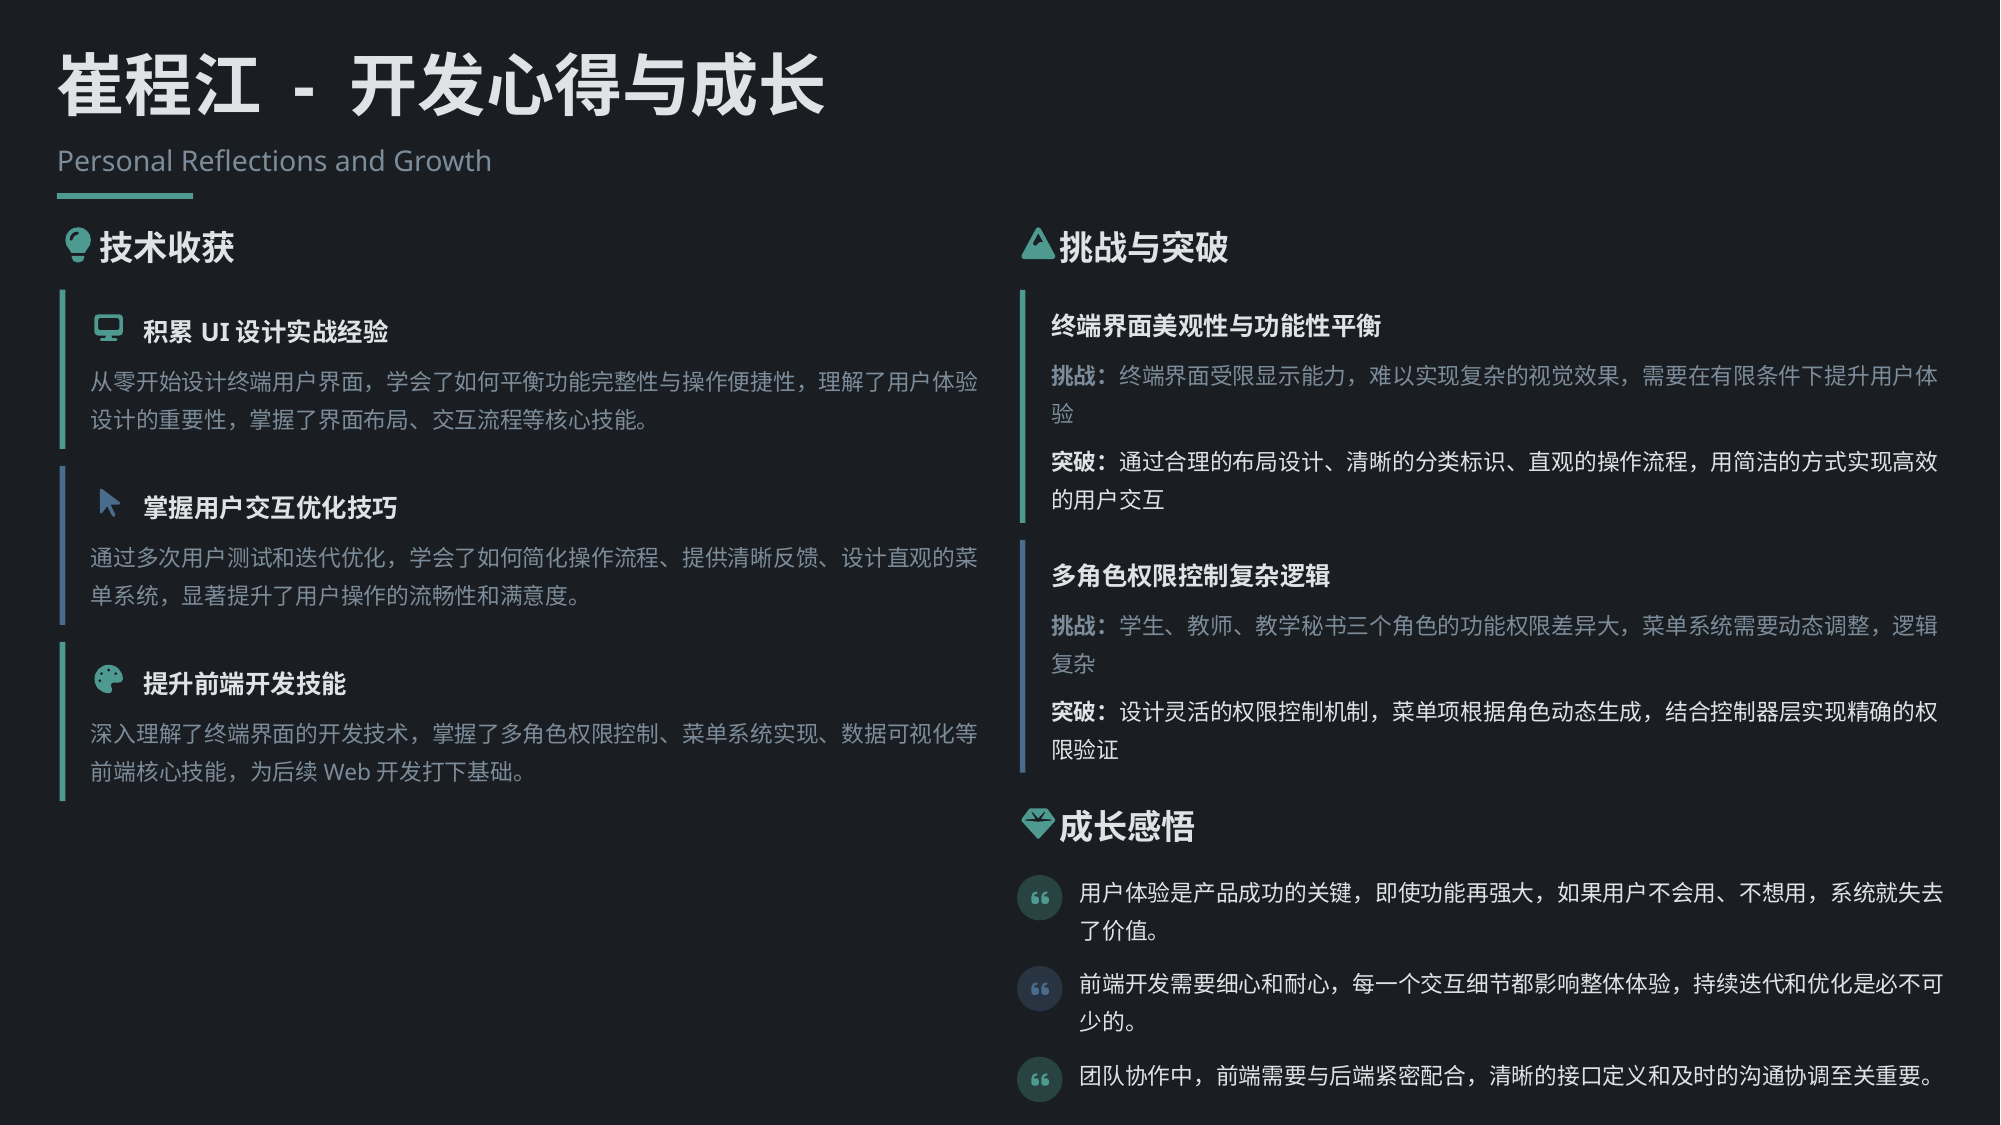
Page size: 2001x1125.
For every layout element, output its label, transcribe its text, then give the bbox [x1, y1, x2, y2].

text_box 突破：通过合理的布局设计、清晰的分类标识、直观的操作流程，用简洁的方式实现高效的用户交互 [1051, 437, 1955, 512]
text_box 团队协作中，前端需要与后端紧密配合，清晰的接口定义和及时的沟通协调至关重要。 [1079, 1051, 1955, 1088]
text_box Personal Reflections and Growth [56, 136, 1958, 177]
text_box 突破：设计灵活的权限控制机制，菜单项根据角色动态生成，结合控制器层实现精确的权限验证 [1051, 687, 1955, 762]
text_box 崔程江 - 开发心得与成长 [56, 56, 1978, 125]
text_box [1021, 808, 1056, 839]
text_box 挑战：学生、教师、教学秘书三个角色的功能权限差异大，菜单系统需要动态调整，逻辑复杂 [1051, 602, 1955, 677]
text_box [1031, 1073, 1039, 1086]
text_box [1021, 227, 1056, 260]
text_box 掌握用户交互优化技巧 [143, 482, 418, 523]
text_box [94, 314, 123, 341]
text_box [1016, 1056, 1063, 1103]
text_box [1041, 891, 1049, 904]
text_box 技术收获 [99, 221, 1000, 267]
text_box [1031, 982, 1039, 995]
text_box [59, 465, 66, 625]
text_box 从零开始设计终端用户界面，学会了如何平衡功能完整性与操作便捷性，理解了用户体验设计的重要性，掌握了界面布局、交互流程等核心技能。 [90, 357, 995, 432]
text_box 终端界面美观性与功能性平衡 [1051, 301, 1956, 341]
text_box 前端开发需要细心和耐心，每一个交互细节都影响整体体验，持续迭代和优化是必不可少的。 [1079, 960, 1955, 1035]
text_box [65, 227, 91, 253]
text_box [1041, 982, 1049, 995]
text_box [1019, 539, 1026, 773]
text_box 积累UI设计实战经验 [143, 306, 391, 347]
text_box [1041, 1073, 1049, 1086]
text_box [59, 289, 66, 449]
text_box [1031, 891, 1039, 904]
text_box [71, 255, 85, 263]
text_box 成长感悟 [1059, 801, 1961, 847]
text_box 提升前端开发技能 [143, 659, 365, 699]
text_box 挑战与突破 [1059, 221, 1961, 267]
text_box 深入理解了终端界面的开发技术，掌握了多角色权限控制、菜单系统实现、数据可视化等前端核心技能，为后续Web开发打下基础。 [90, 710, 995, 785]
text_box [99, 488, 121, 517]
text_box 用户体验是产品成功的关键，即使功能再强大，如果用户不会用、不想用，系统就失去了价值。 [1079, 869, 1955, 944]
text_box [1016, 874, 1063, 921]
text_box 挑战：终端界面受限显示能力，难以实现复杂的视觉效果，需要在有限条件下提升用户体验 [1051, 352, 1955, 427]
text_box [1016, 965, 1063, 1012]
text_box [1019, 289, 1026, 523]
text_box [59, 641, 66, 802]
text_box 通过多次用户测试和迭代优化，学会了如何简化操作流程、提供清晰反馈、设计直观的菜单系统，显著提升了用户操作的流畅性和满意度。 [90, 534, 995, 608]
text_box [56, 193, 194, 199]
text_box [94, 664, 123, 694]
text_box 多角色权限控制复杂逻辑 [1051, 551, 1956, 591]
